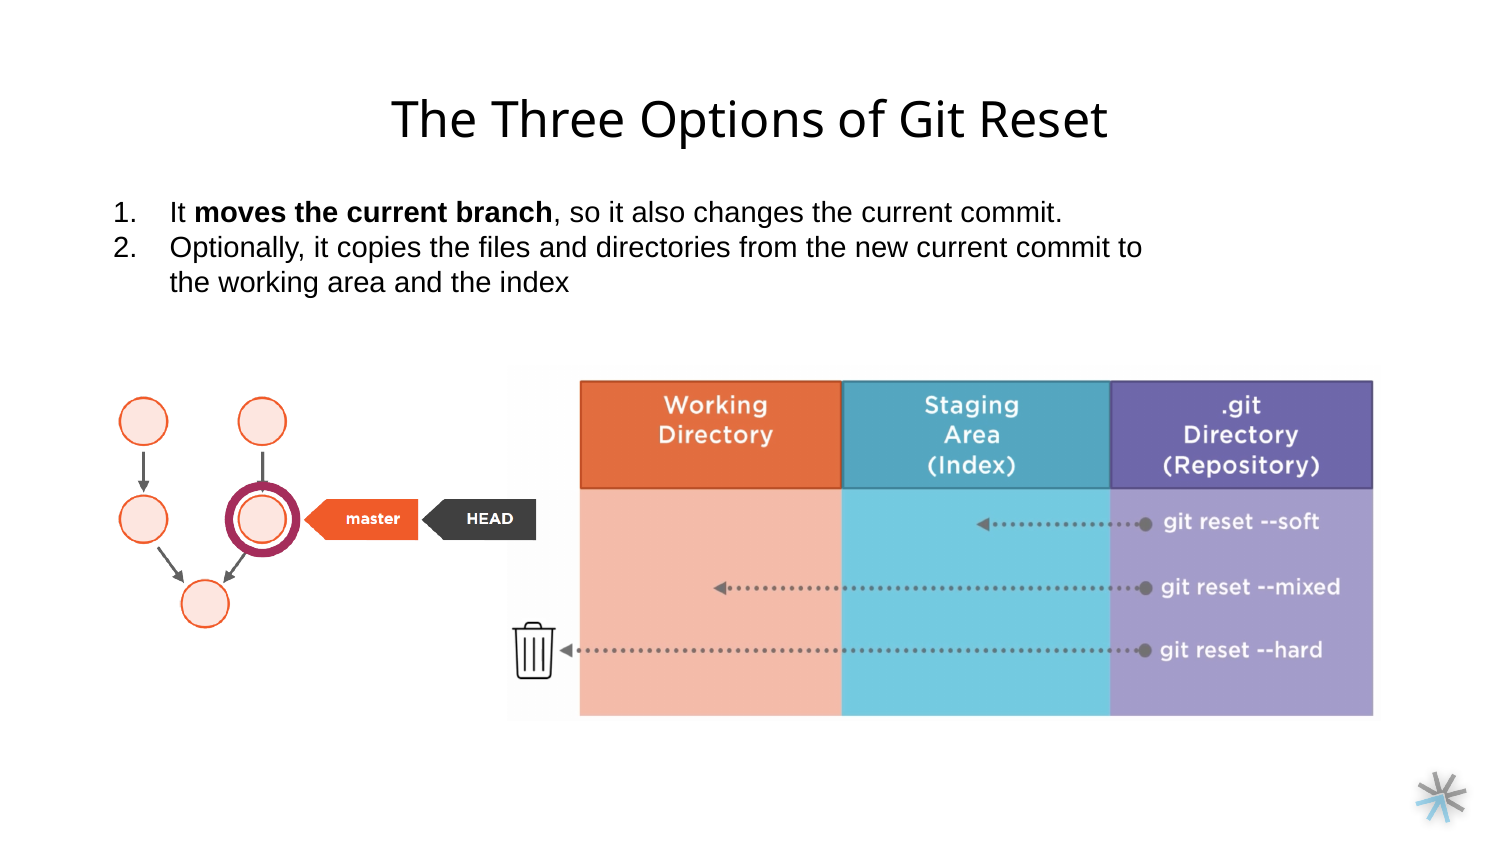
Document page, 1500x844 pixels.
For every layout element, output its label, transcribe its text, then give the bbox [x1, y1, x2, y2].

text_box It moves the current branch, so it also changes the current commit. Optionally, it copies the files and directories from the new current commit to the working area and the index [98, 185, 1176, 306]
title The Three Options of Git Reset [51, 72, 1449, 167]
picture [98, 365, 1381, 721]
